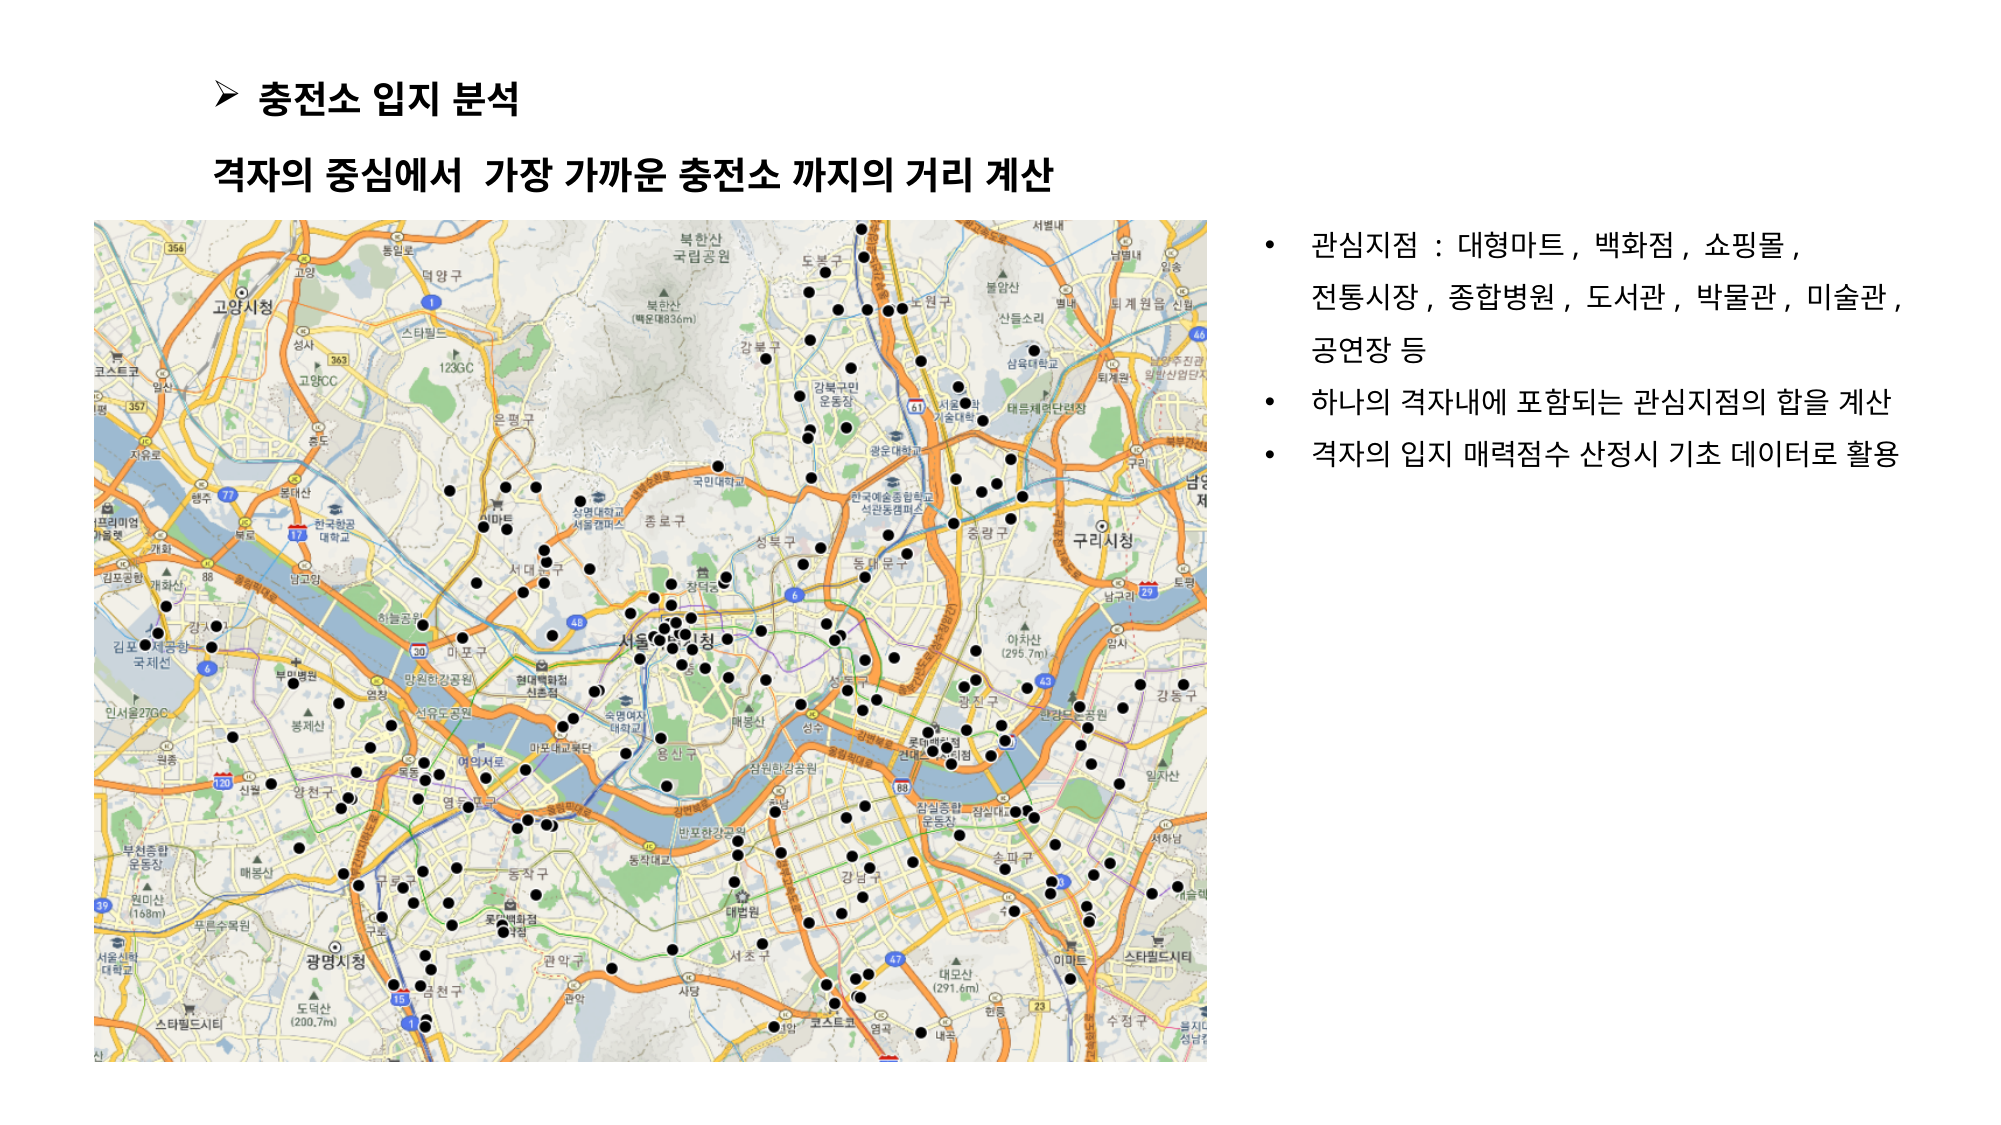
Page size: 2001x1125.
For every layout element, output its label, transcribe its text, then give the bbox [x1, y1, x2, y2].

text_box 충전소 입지 분석 [197, 68, 645, 129]
text_box 관심지점 : 대형마트, 백화점, 쇼핑몰, 전통시장, 종합병원, 도서관, 박물관, 미술관, 공연장 등 하나의 격자내에 포함되는 관심지점의 합을 계산 격자의 입지 매력점수 산정시 기초 데이터로 활용 [1249, 202, 1925, 584]
text_box 격자의 중심에서 가장 가까운 충전소 까지의 거리 계산 [197, 144, 1161, 205]
picture [94, 220, 1207, 1062]
